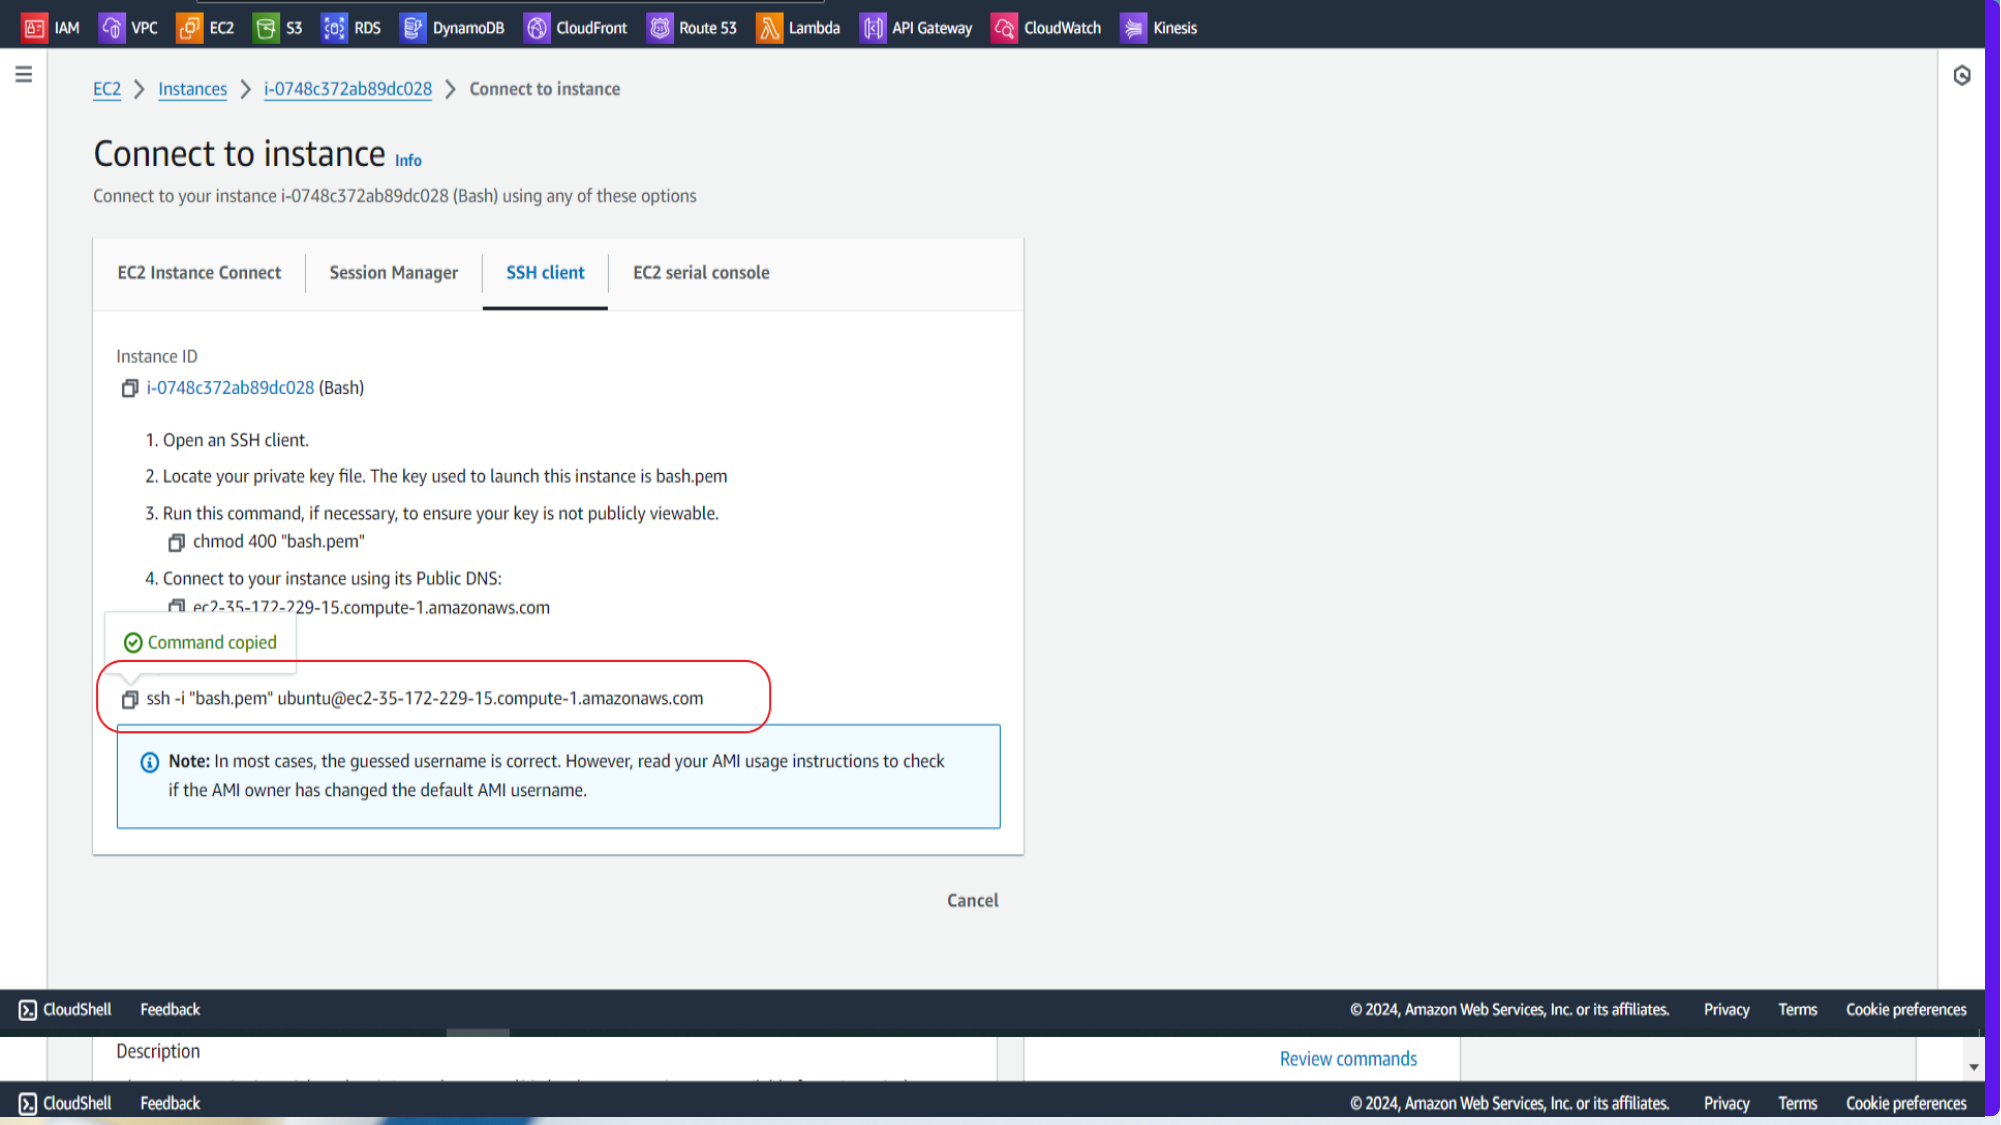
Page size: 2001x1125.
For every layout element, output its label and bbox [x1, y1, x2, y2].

text_box [0, 1117, 2000, 1125]
text_box [1985, 0, 2000, 1117]
picture [0, 0, 1985, 1117]
